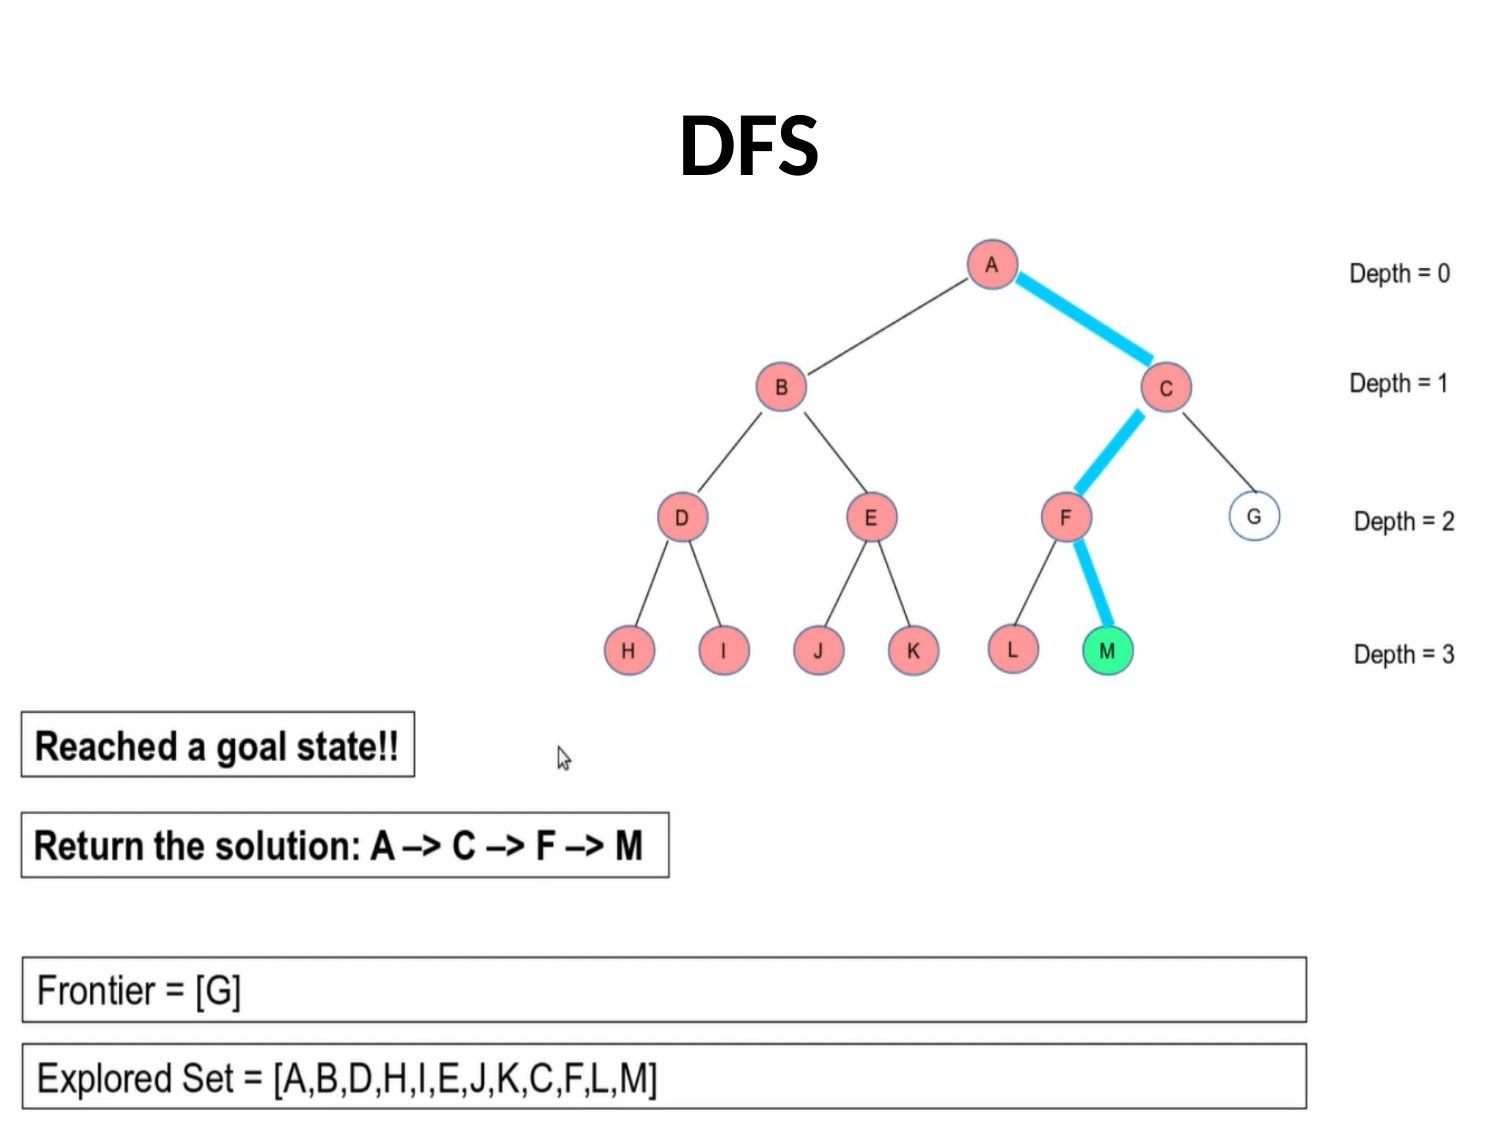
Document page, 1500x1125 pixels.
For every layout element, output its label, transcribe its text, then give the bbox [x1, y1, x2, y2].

picture [0, 179, 1465, 1125]
title DFS [75, 45, 1425, 178]
